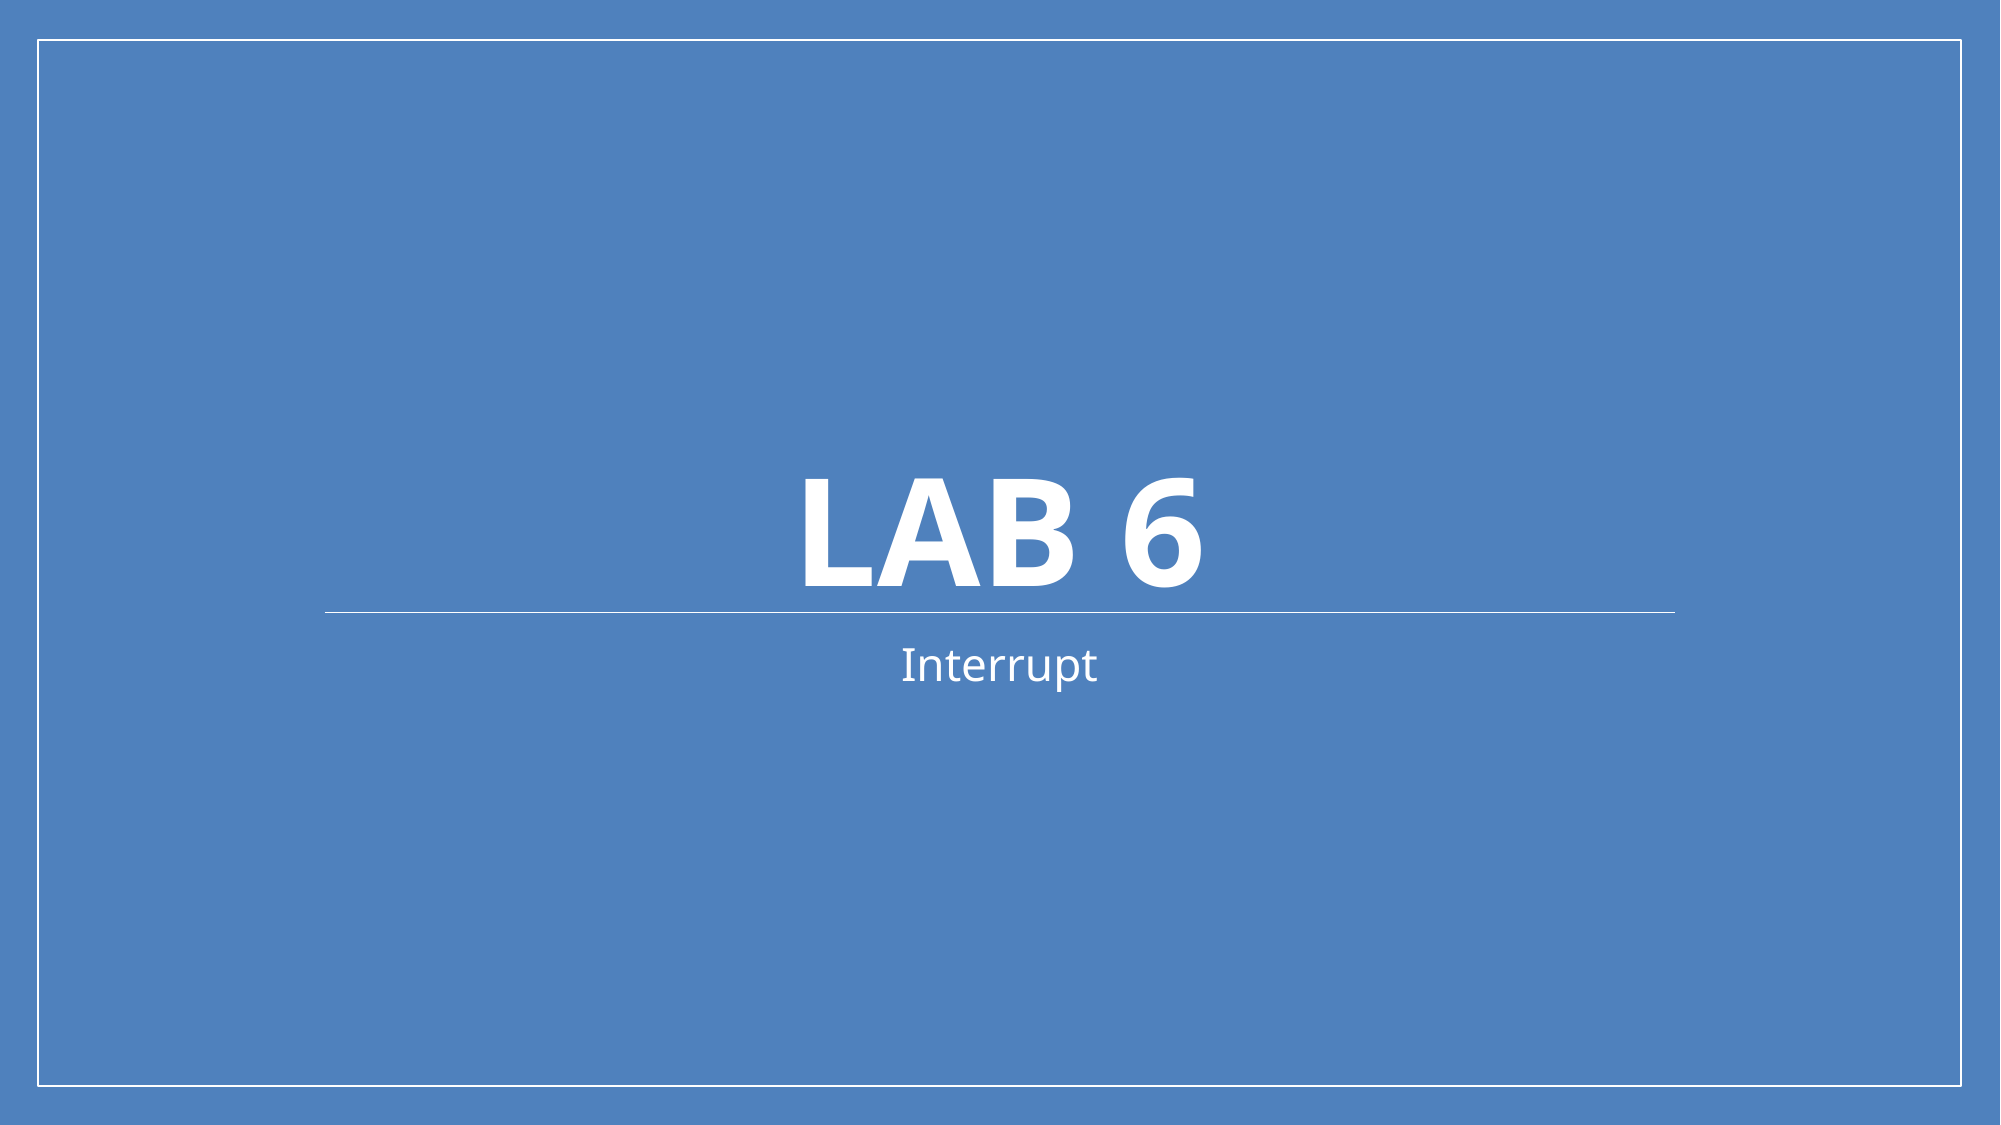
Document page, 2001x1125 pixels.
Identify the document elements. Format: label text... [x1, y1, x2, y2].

subtitle Interrupt [280, 634, 1719, 863]
title Lab 6 [182, 144, 1818, 625]
